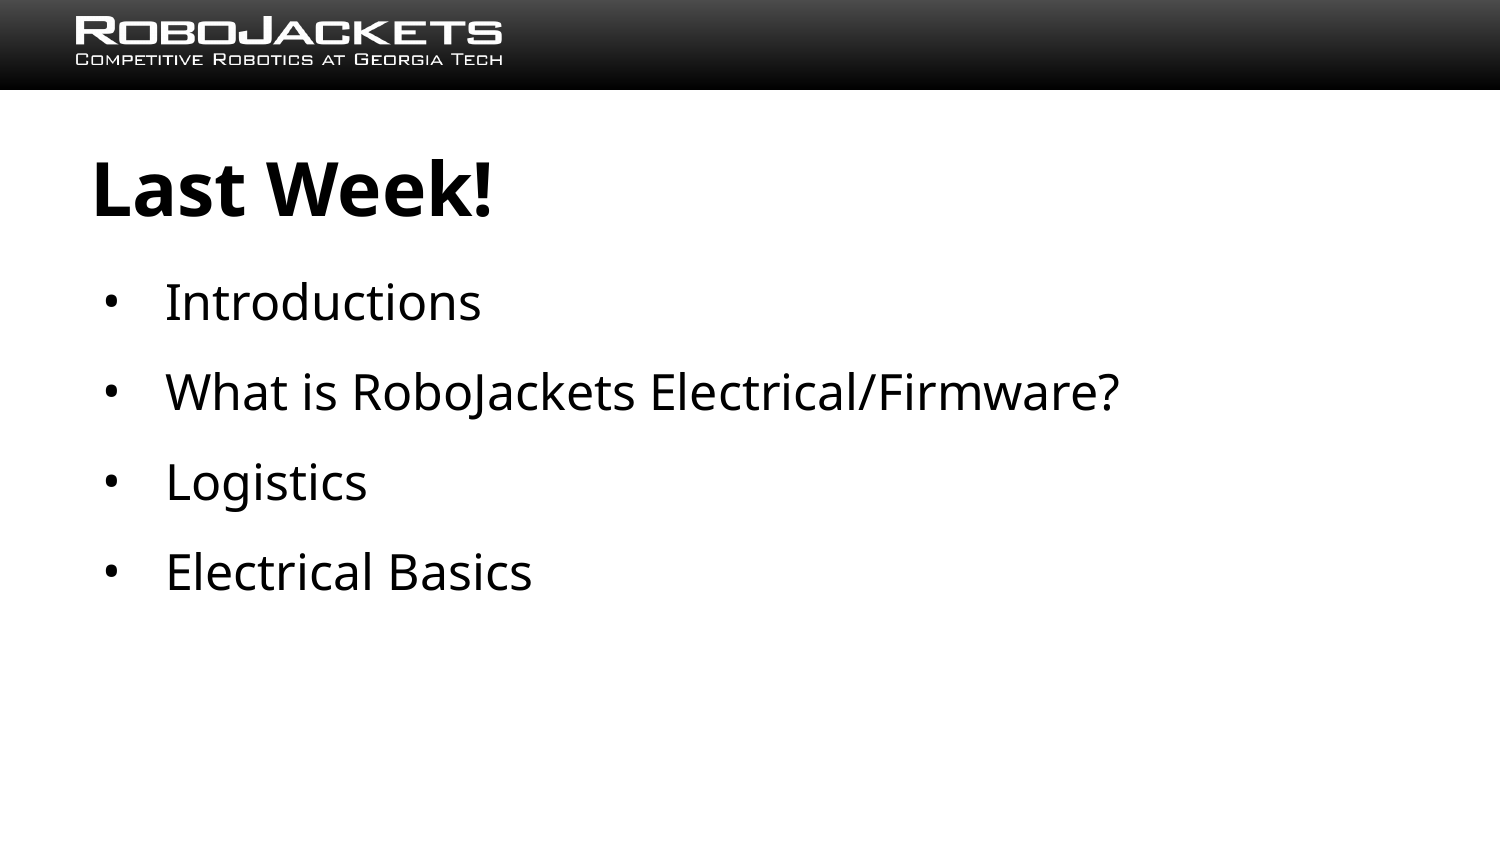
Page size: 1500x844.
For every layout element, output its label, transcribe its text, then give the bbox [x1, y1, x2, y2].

picture [75, 16, 507, 65]
title Last Week! [75, 112, 1388, 225]
list Introductions What is RoboJackets Electrical/Firmware? Logistics Electrical Basics [75, 225, 1388, 750]
